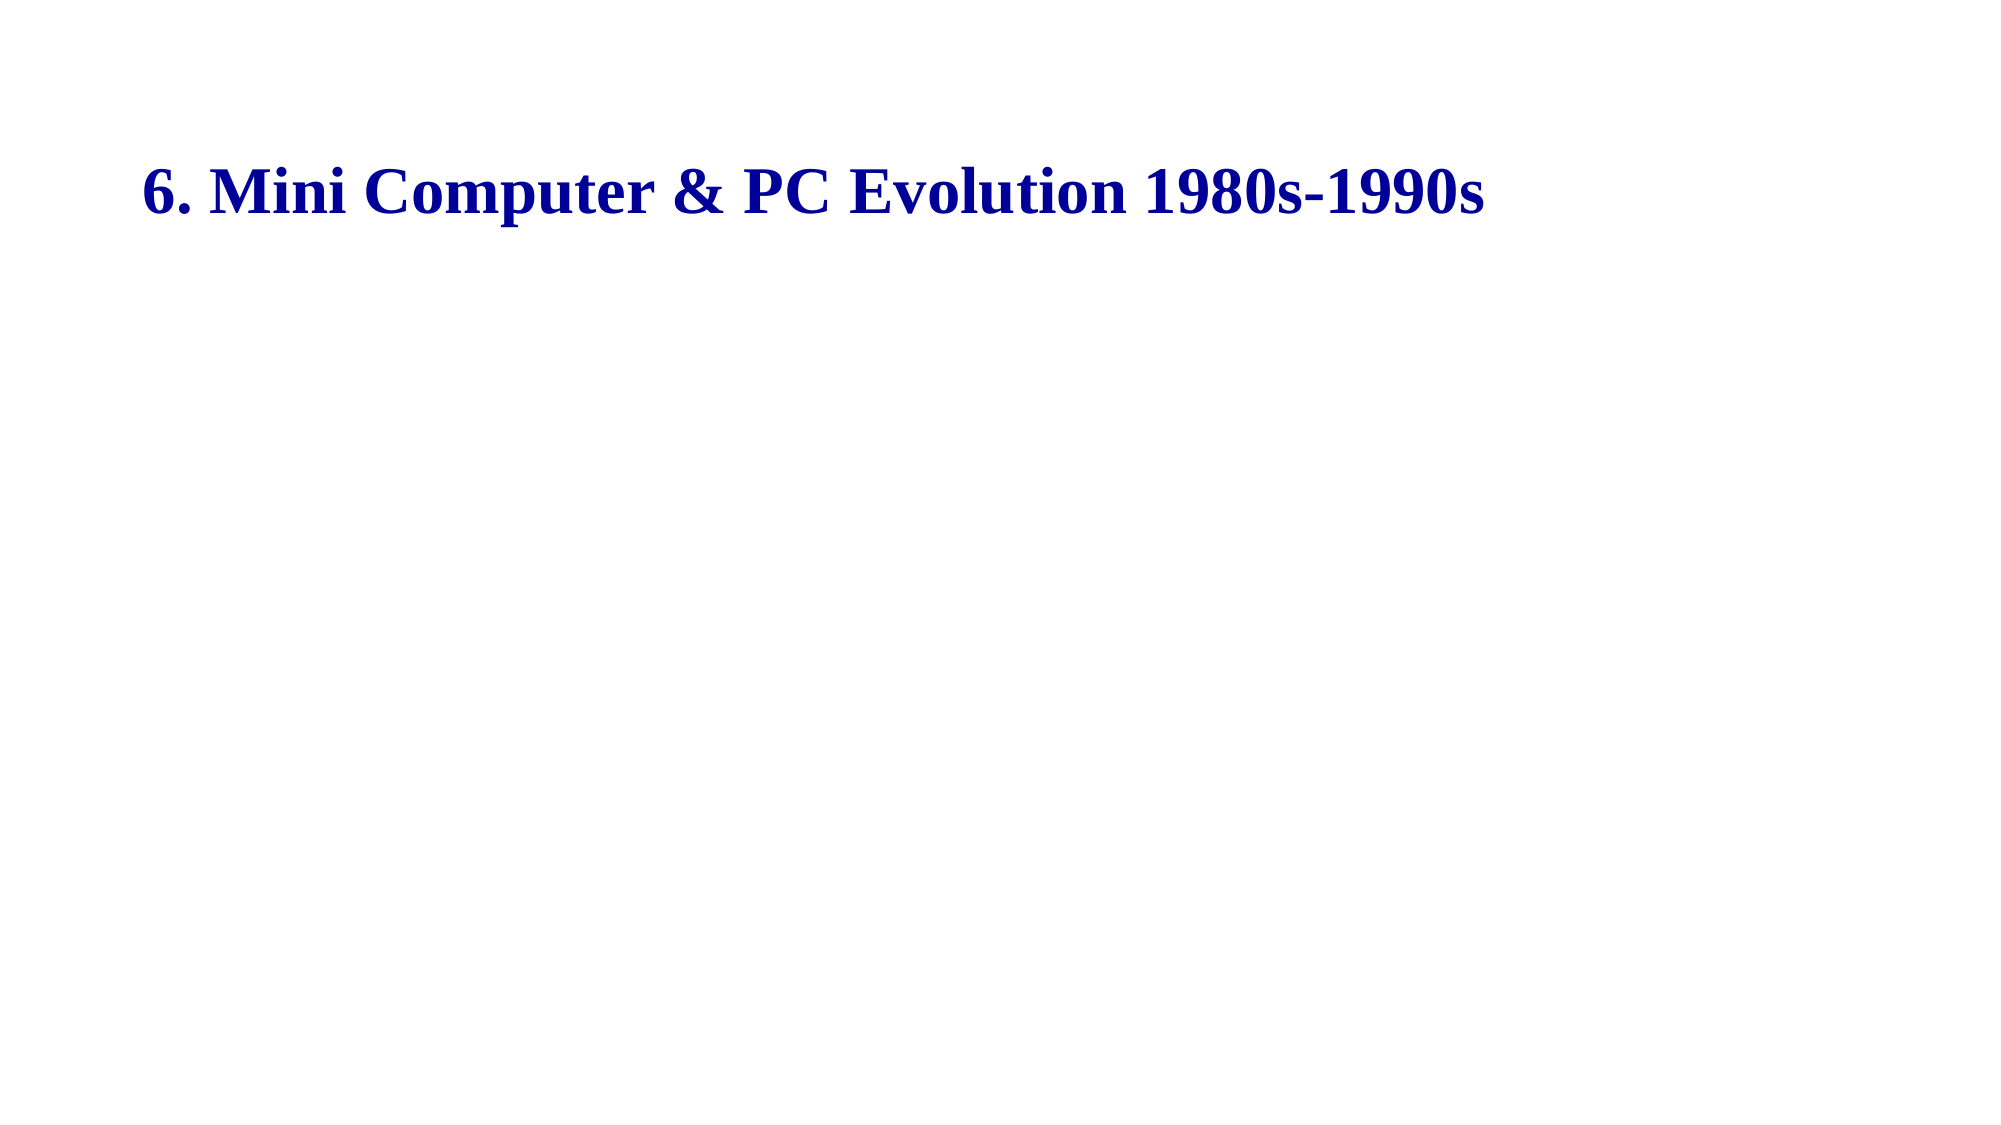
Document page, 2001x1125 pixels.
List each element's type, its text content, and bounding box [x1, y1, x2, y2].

text_box 6. Mini Computer & PC Evolution 1980s-1990s [128, 139, 1596, 234]
